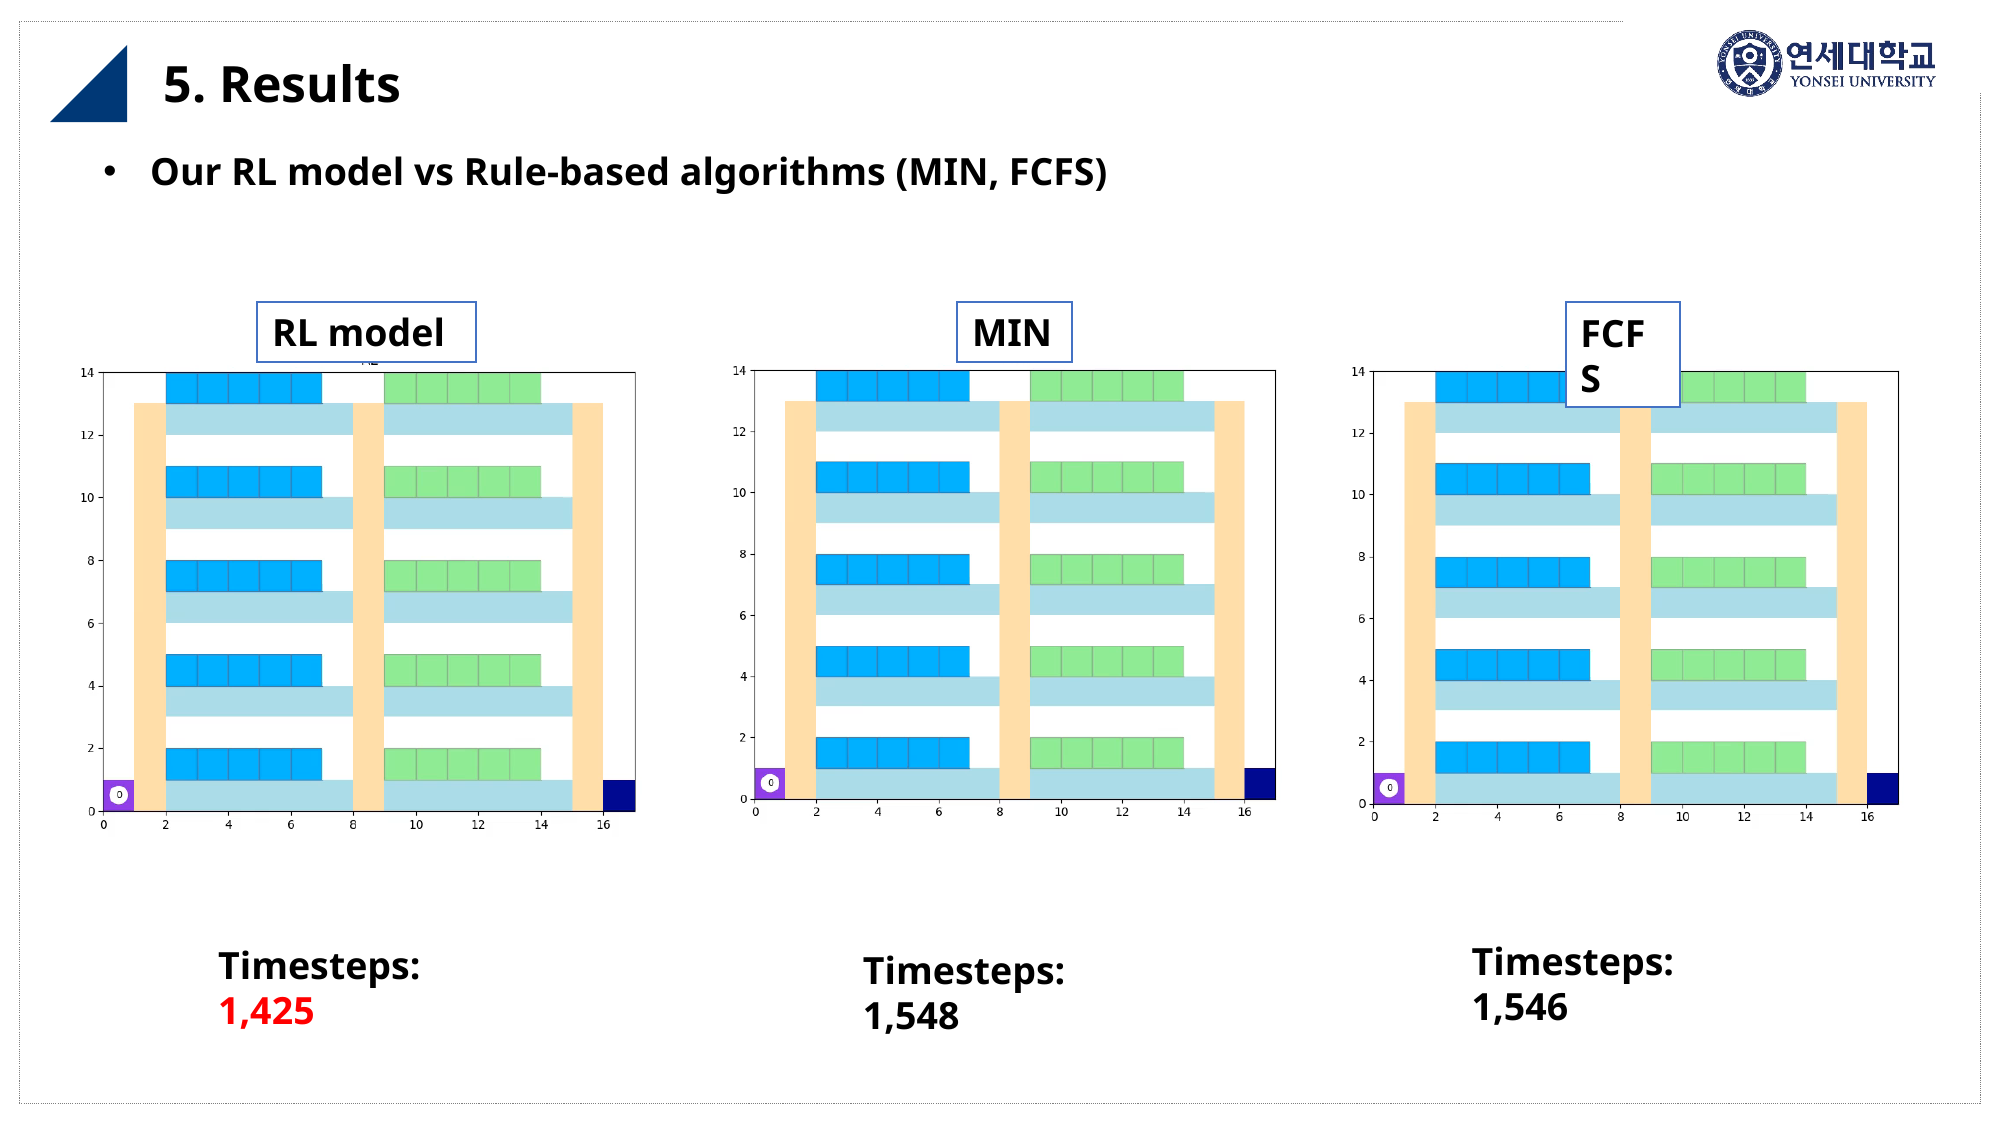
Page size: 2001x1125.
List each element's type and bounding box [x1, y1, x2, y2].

text_box [724, 301, 1287, 1001]
picture [1715, 27, 1946, 100]
text_box [1340, 302, 1905, 992]
text_box [54, 301, 671, 995]
text_box [19, 21, 1981, 1104]
